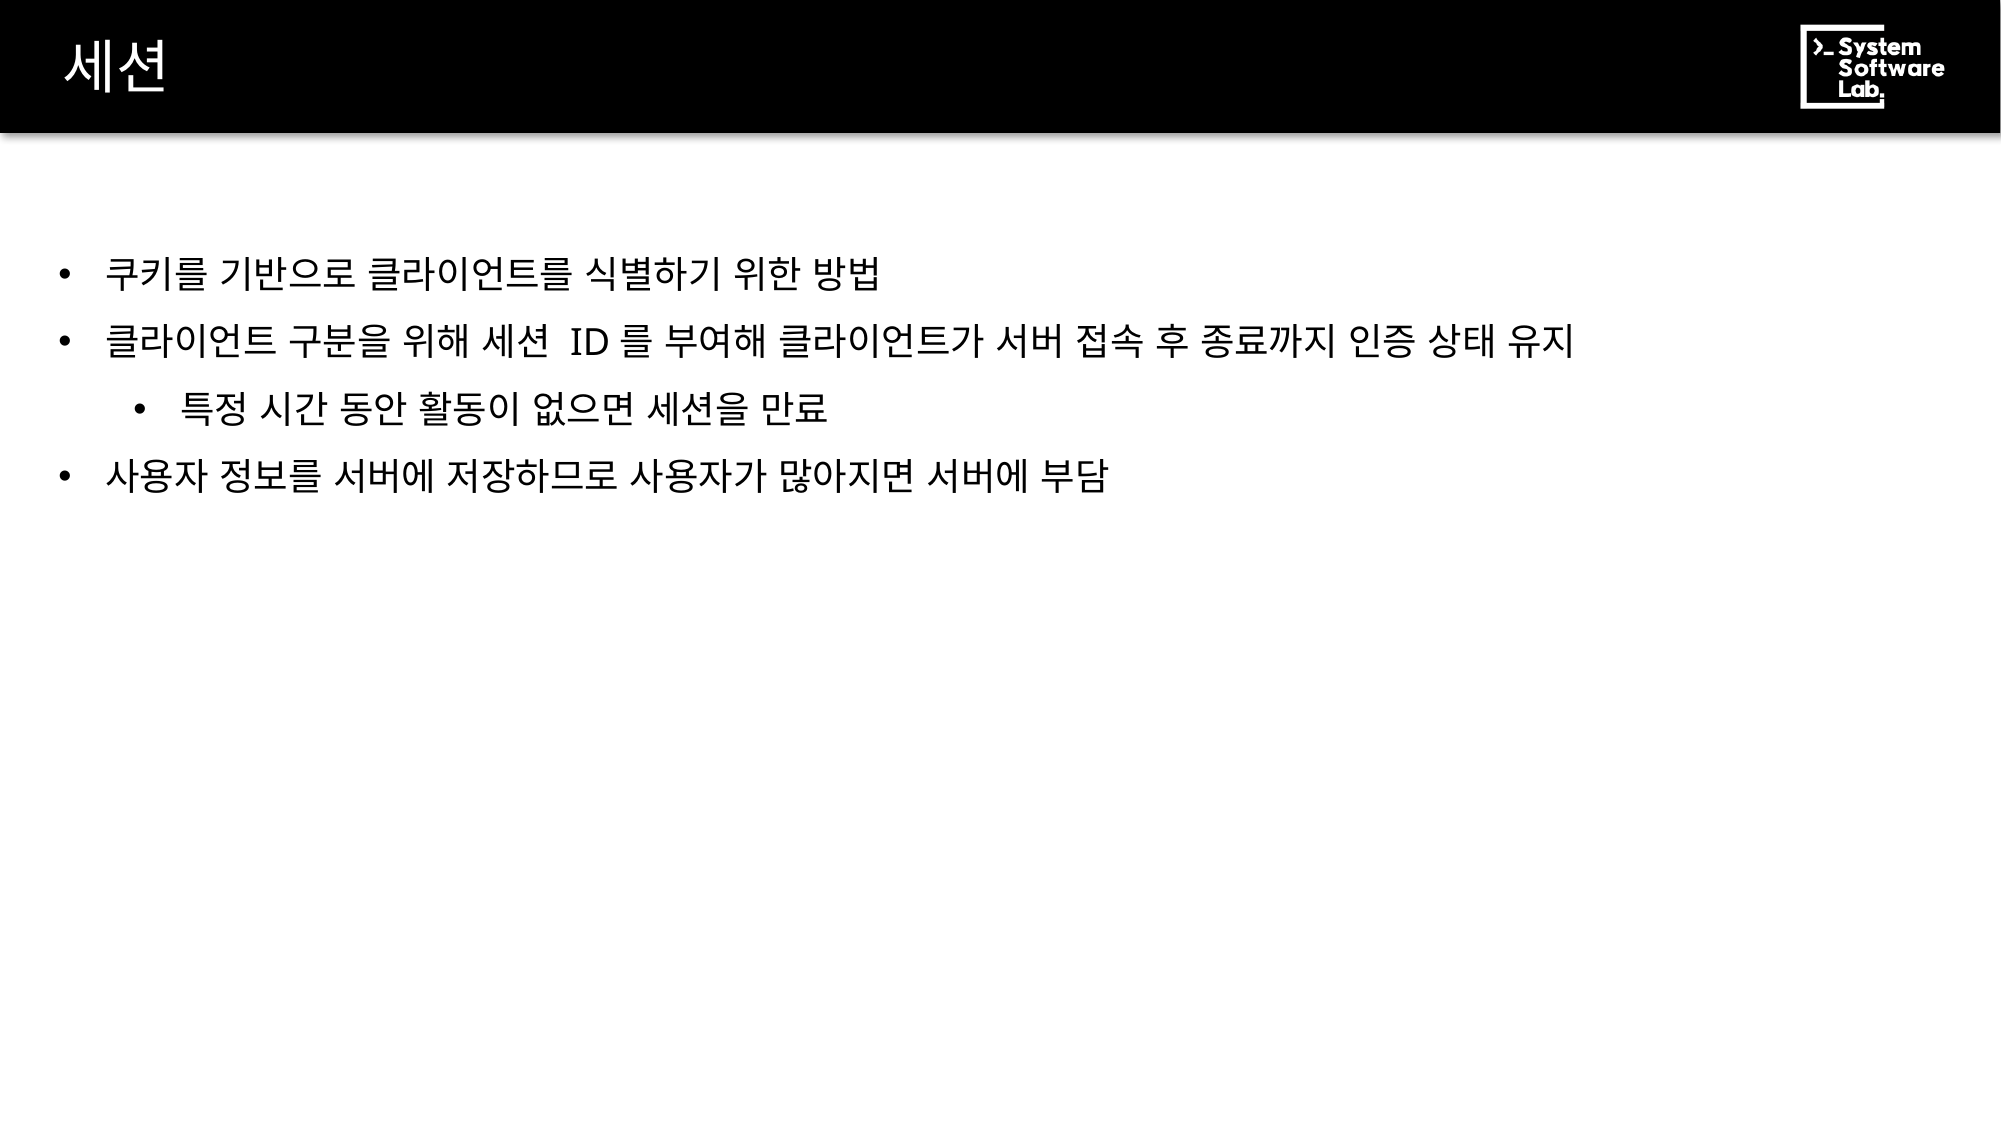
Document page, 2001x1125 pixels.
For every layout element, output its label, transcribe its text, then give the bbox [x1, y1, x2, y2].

text_box 쿠키를 기반으로 클라이언트를 식별하기 위한 방법 클라이언트 구분을 위해 세션 ID를 부여해 클라이언트가 서버 접속 후 종료까지 인증 상태 유지 특정 시간 동안 활동이 없으면 세션을 만료 사용자 정보를 서버에 저장하므로 사용자가 많아지면 서버에 부담 [43, 220, 1592, 506]
title 세션 [47, 20, 1929, 110]
picture [1790, 12, 1953, 118]
